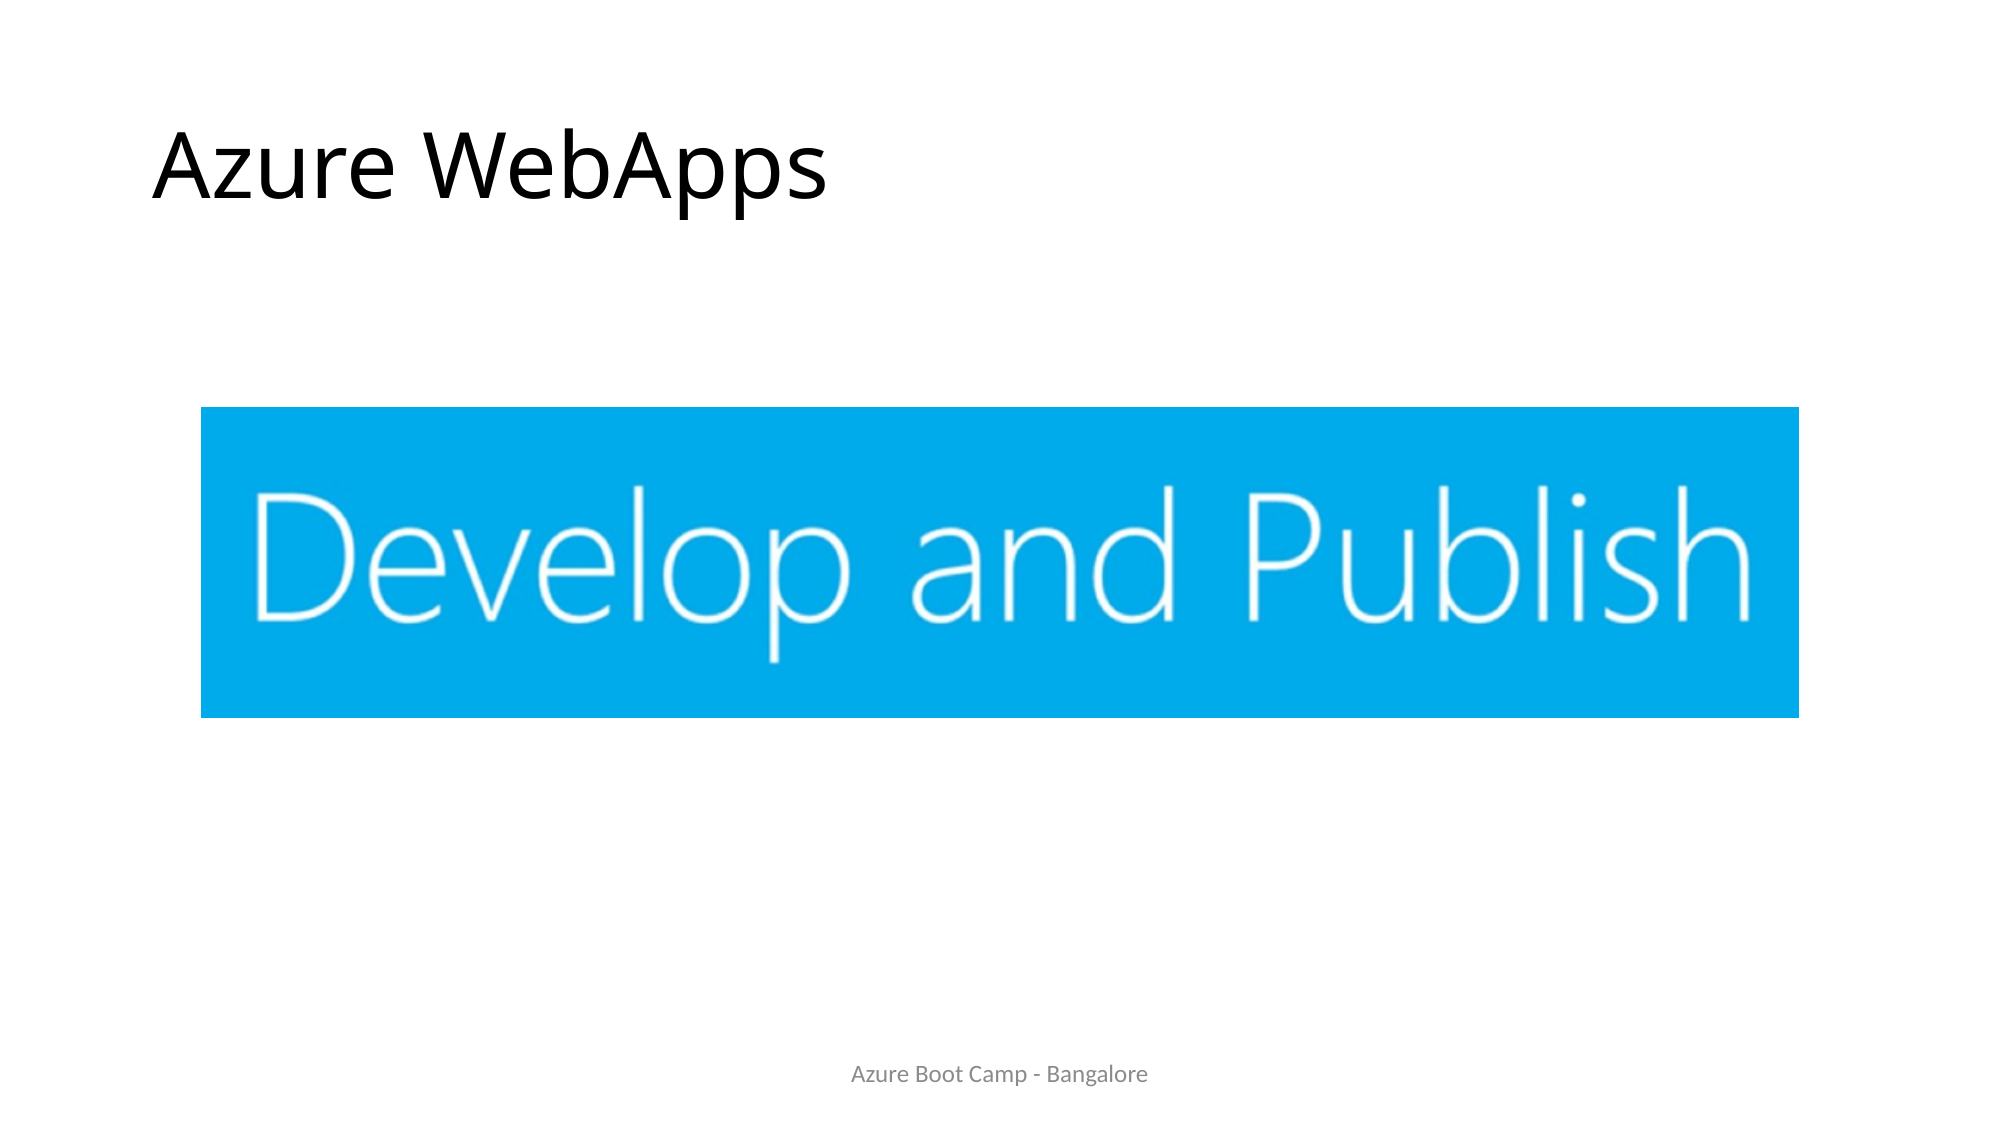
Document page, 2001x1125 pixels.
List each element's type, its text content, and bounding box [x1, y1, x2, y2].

picture [1342, 529, 1414, 624]
picture [1003, 527, 1076, 622]
picture [1677, 485, 1750, 622]
picture [453, 529, 531, 622]
footer Azure Boot Camp - Bangalore [662, 1042, 1338, 1103]
picture [1438, 485, 1520, 624]
picture [912, 527, 981, 624]
picture [1574, 529, 1584, 622]
picture [1249, 492, 1322, 622]
picture [769, 527, 850, 664]
picture [633, 485, 644, 622]
picture [538, 527, 616, 624]
picture [1571, 492, 1587, 508]
picture [1604, 527, 1659, 624]
picture [1537, 485, 1548, 622]
picture [256, 492, 355, 622]
title Azure WebApps [137, 59, 1863, 278]
picture [1092, 485, 1174, 624]
picture [368, 527, 446, 624]
picture [663, 527, 751, 624]
